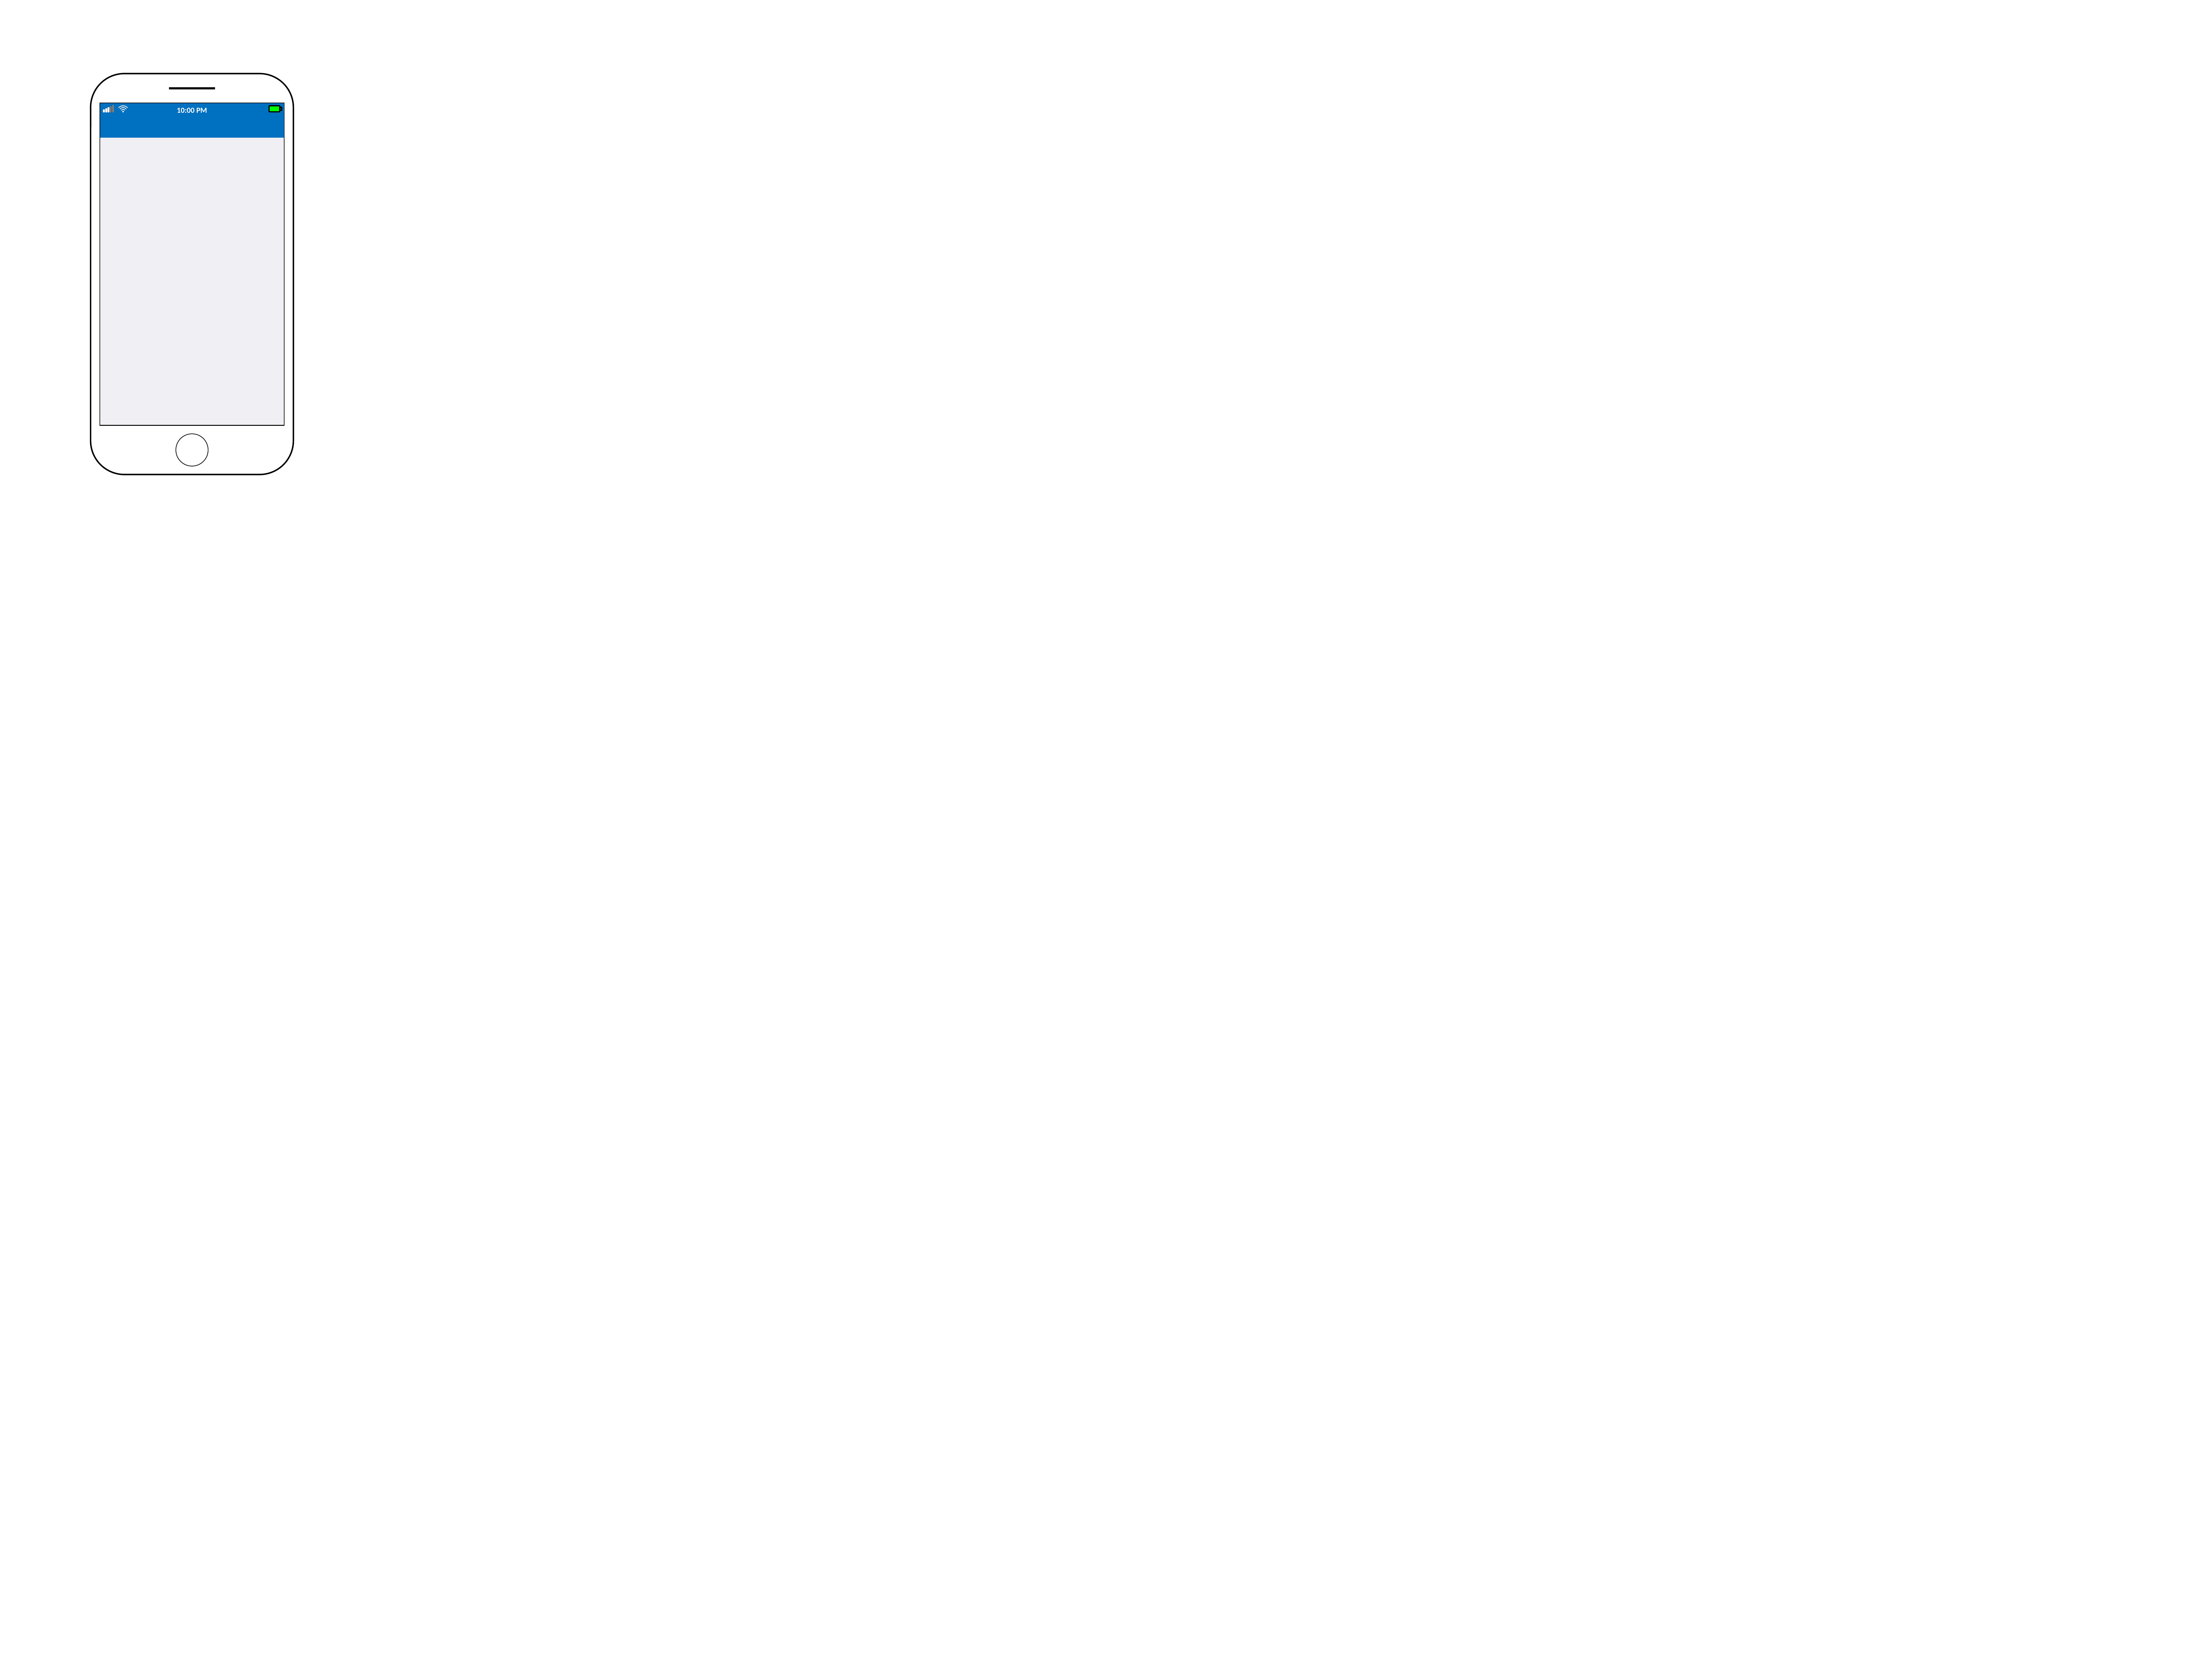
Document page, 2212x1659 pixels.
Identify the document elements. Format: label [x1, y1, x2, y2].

text_box [90, 73, 293, 475]
